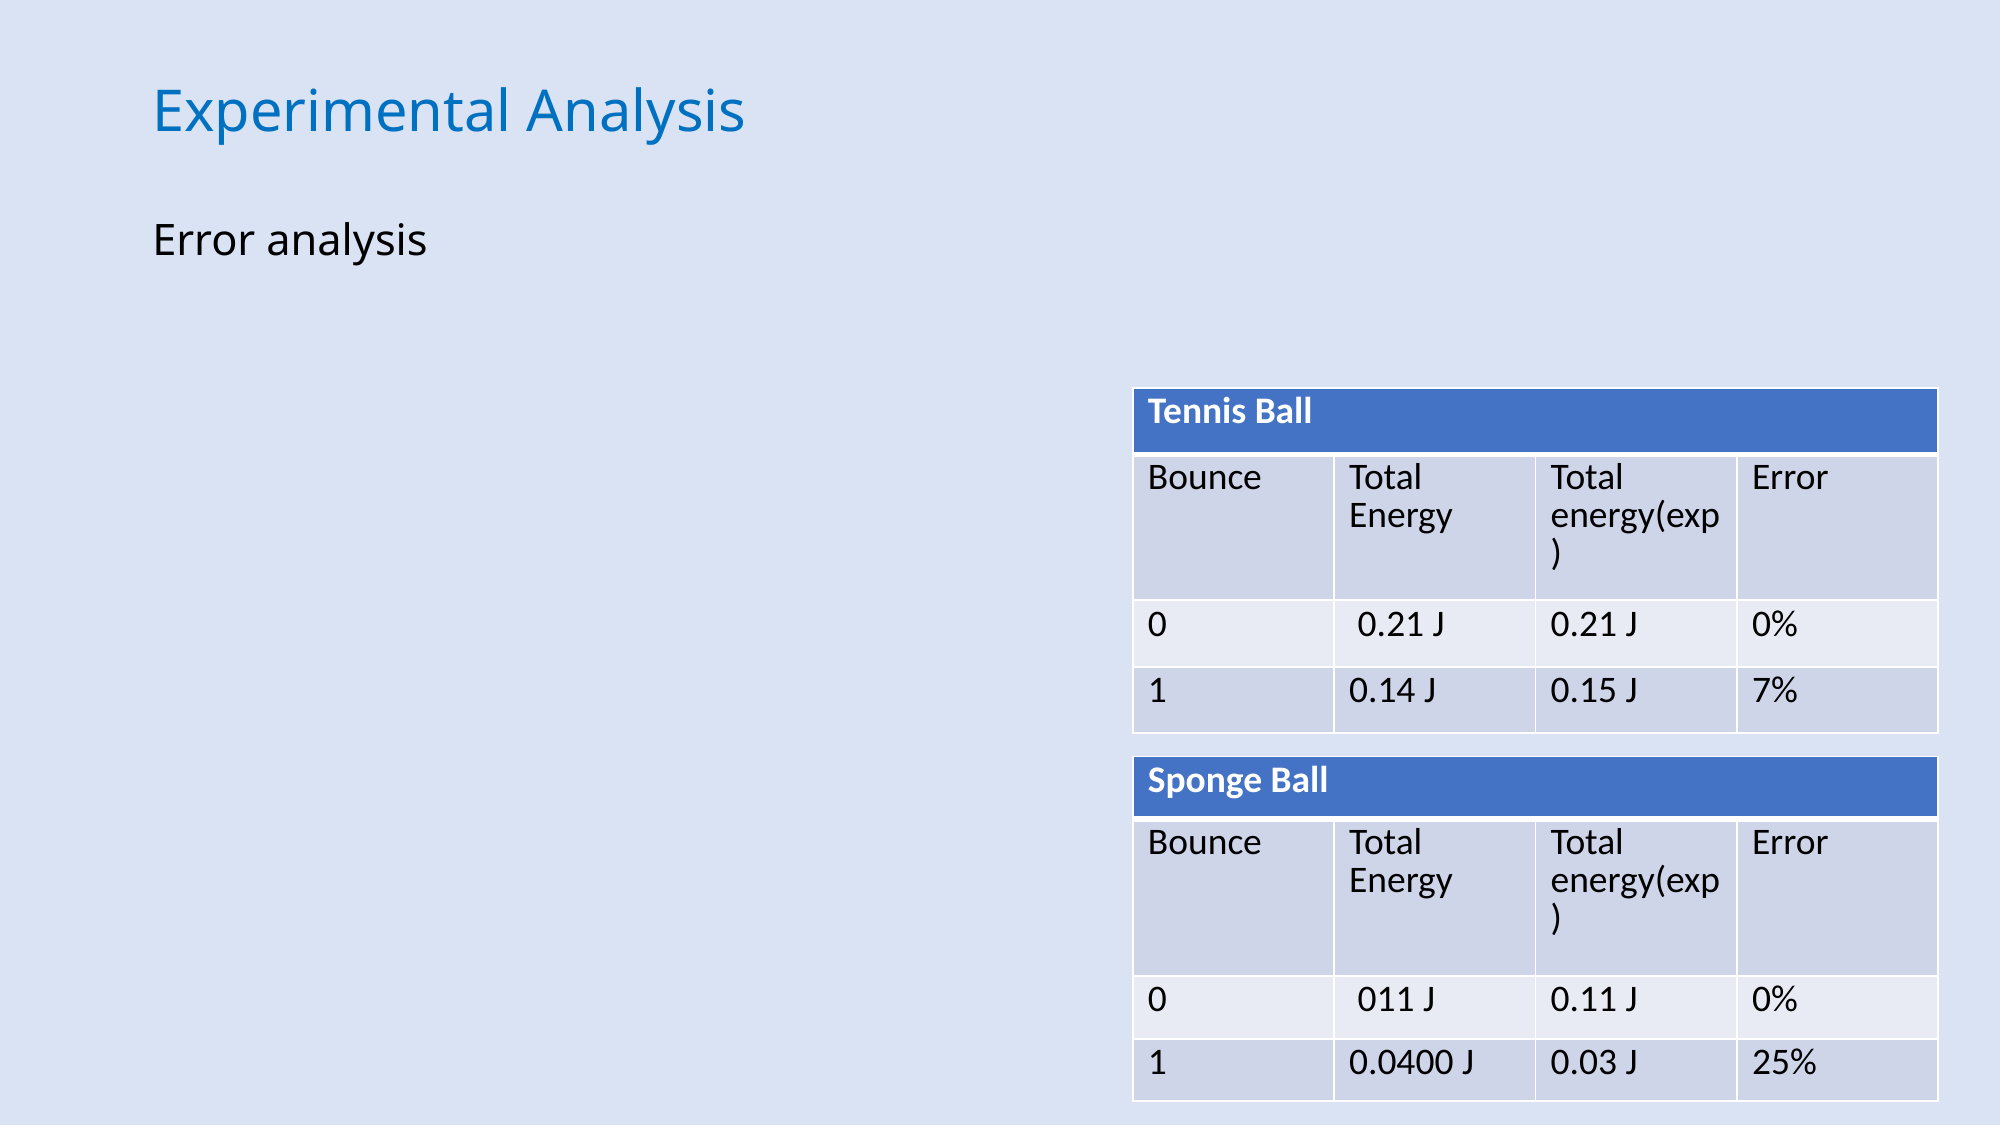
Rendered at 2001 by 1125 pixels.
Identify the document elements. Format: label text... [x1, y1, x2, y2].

table_cell 0 [1134, 601, 1333, 666]
table_cell 0.14 J [1335, 668, 1535, 732]
table_cell Bounce [1134, 822, 1333, 975]
table_cell 0% [1738, 977, 1937, 1038]
table_cell 0% [1738, 601, 1937, 666]
title Experimental Analysis Error analysis [137, 59, 795, 278]
table_cell 0.0400 J [1335, 1040, 1535, 1100]
table_cell Error [1738, 457, 1937, 599]
table_cell Bounce [1134, 457, 1333, 599]
table_cell 0.15 J [1536, 668, 1736, 732]
table_cell 0.21 J [1335, 601, 1535, 666]
table_cell 7% [1738, 668, 1937, 732]
table_cell 0.11 J [1536, 977, 1736, 1038]
table_cell Total Energy [1335, 822, 1535, 975]
table_cell 1 [1134, 668, 1333, 732]
table_cell Total energy(exp) [1536, 457, 1736, 599]
table_cell 0 [1134, 977, 1333, 1038]
table_cell 0.21 J [1536, 601, 1736, 666]
table_header Sponge Ball [1134, 757, 1937, 816]
table_cell 1 [1134, 1040, 1333, 1100]
table_header Tennis Ball [1134, 389, 1937, 452]
table_cell Total energy(exp) [1536, 822, 1736, 975]
table_cell Total Energy [1335, 457, 1535, 599]
table_cell Error [1738, 822, 1937, 975]
table_cell 011 J [1335, 977, 1535, 1038]
table_cell 25% [1738, 1040, 1937, 1100]
table_cell 0.03 J [1536, 1040, 1736, 1100]
